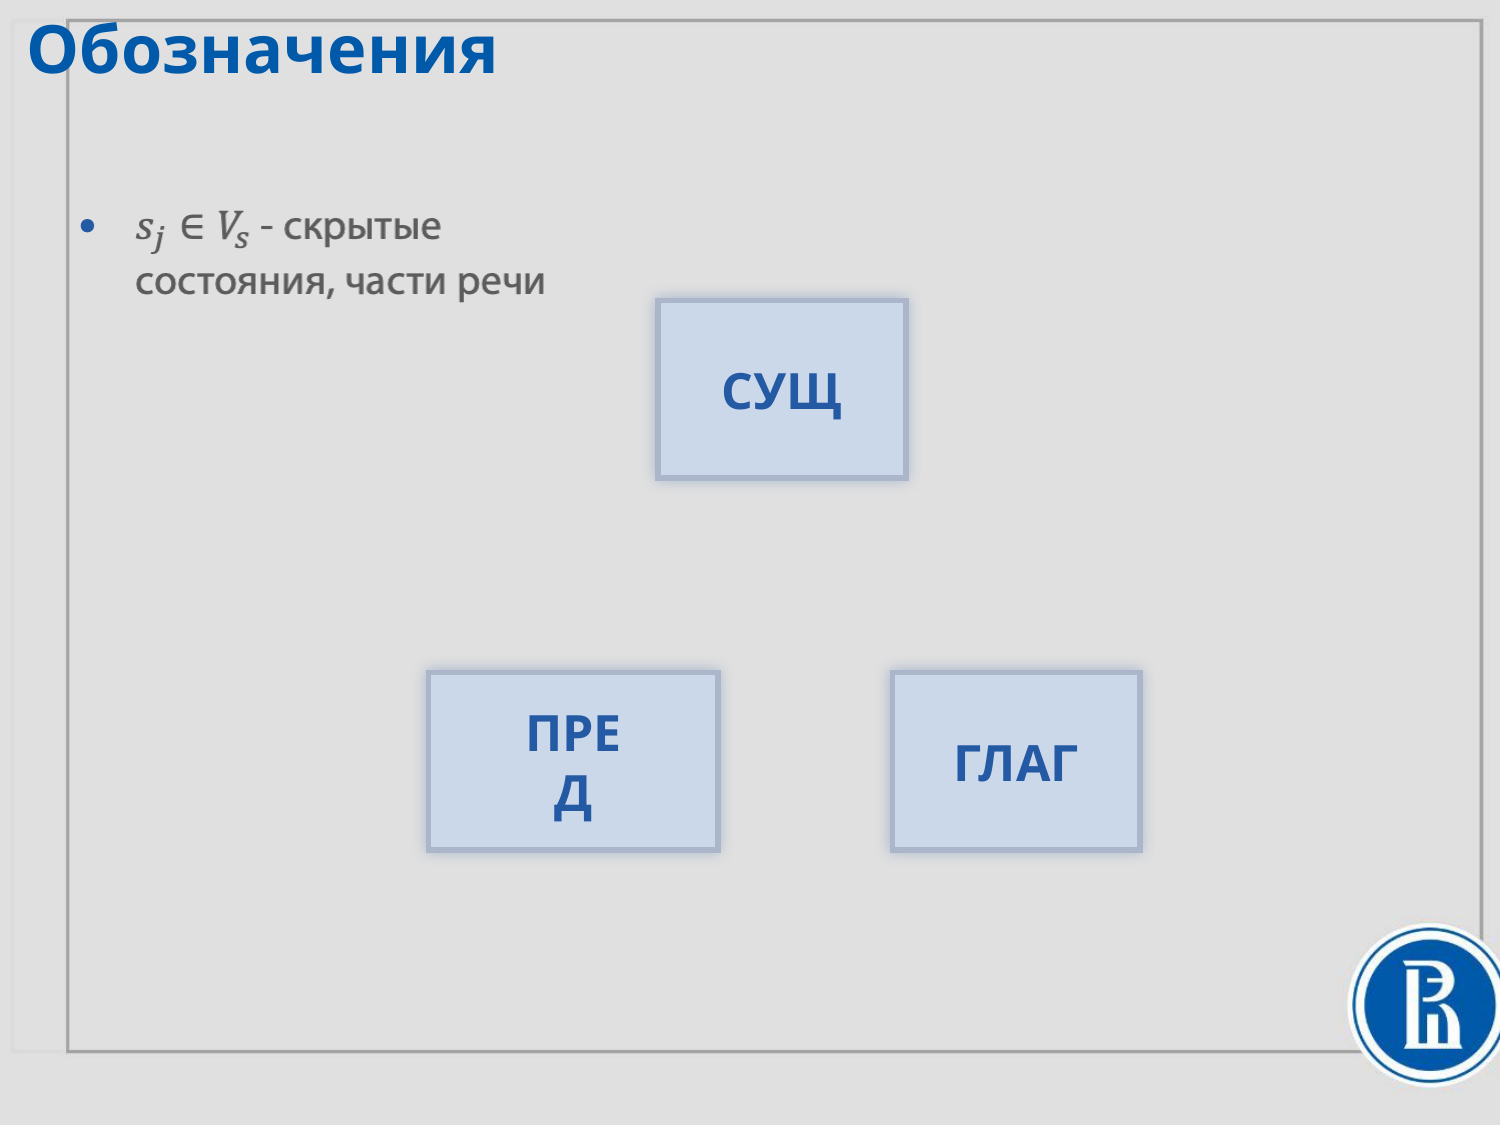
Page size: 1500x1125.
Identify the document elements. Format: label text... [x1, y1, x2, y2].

picture [0, 98, 1500, 1125]
text_box [72, 194, 631, 308]
text_box Обозначения [0, 0, 1500, 98]
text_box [657, 300, 907, 479]
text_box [892, 672, 1141, 851]
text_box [428, 672, 719, 851]
